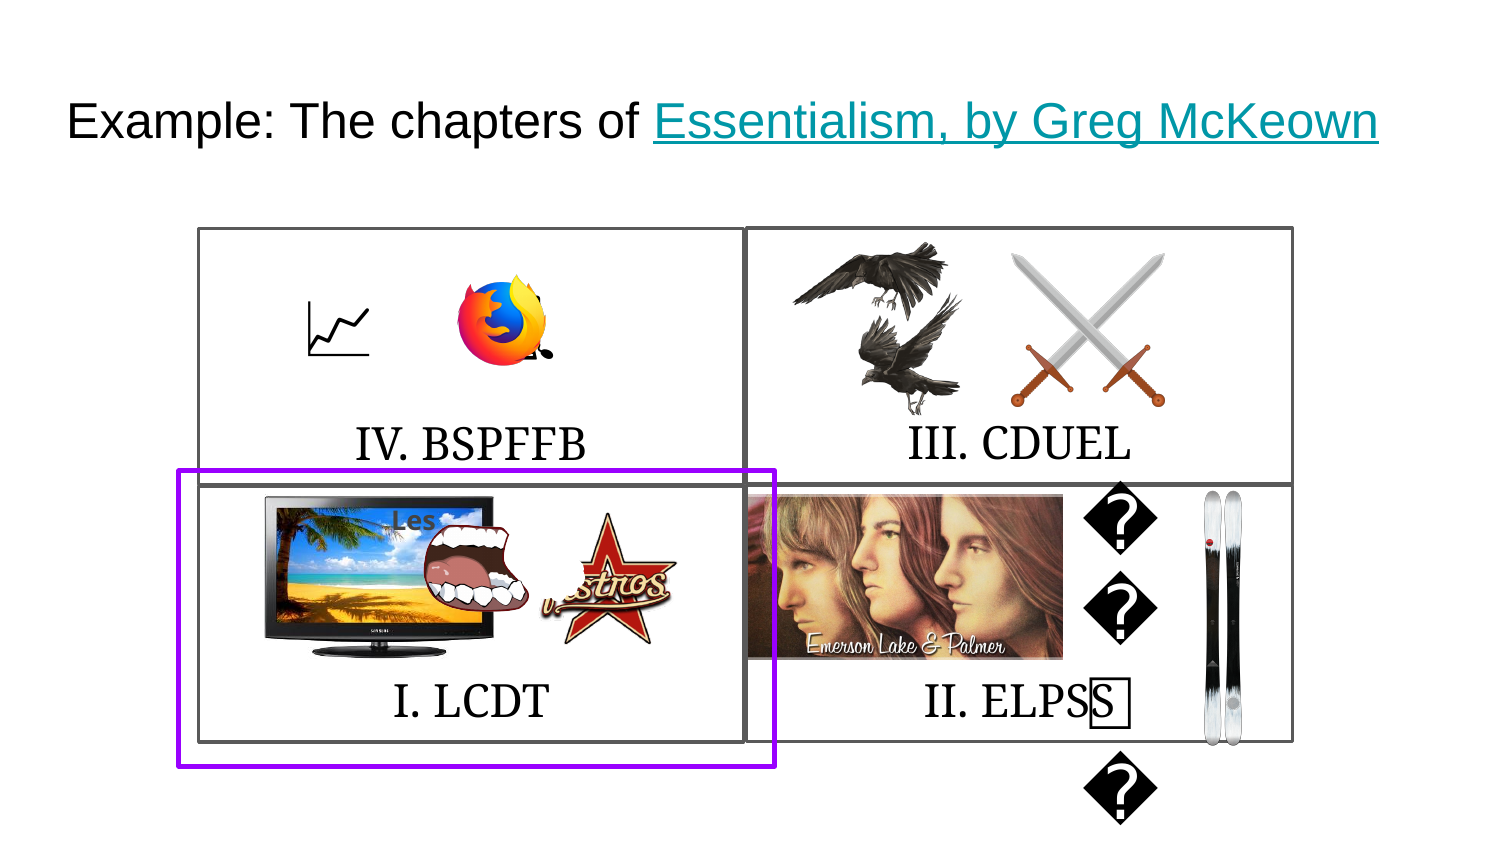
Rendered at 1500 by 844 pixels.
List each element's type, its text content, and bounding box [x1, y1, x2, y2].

picture [537, 510, 679, 647]
text_box [178, 470, 775, 767]
text_box III. CDUEL [746, 227, 1293, 484]
picture [748, 494, 1064, 660]
picture [454, 274, 549, 369]
text_box 🕶 😴 [1067, 459, 1178, 662]
title Example: The chapters of Essentialism, by Greg McKeown [51, 72, 1449, 167]
picture [1011, 253, 1165, 407]
picture [779, 228, 983, 432]
picture [1201, 490, 1244, 748]
picture [263, 494, 531, 660]
text_box II. ELPSS [775, 485, 1293, 742]
text_box 🐻📈 💻 [286, 265, 671, 401]
text_box IV. BSPFFB [198, 228, 744, 470]
